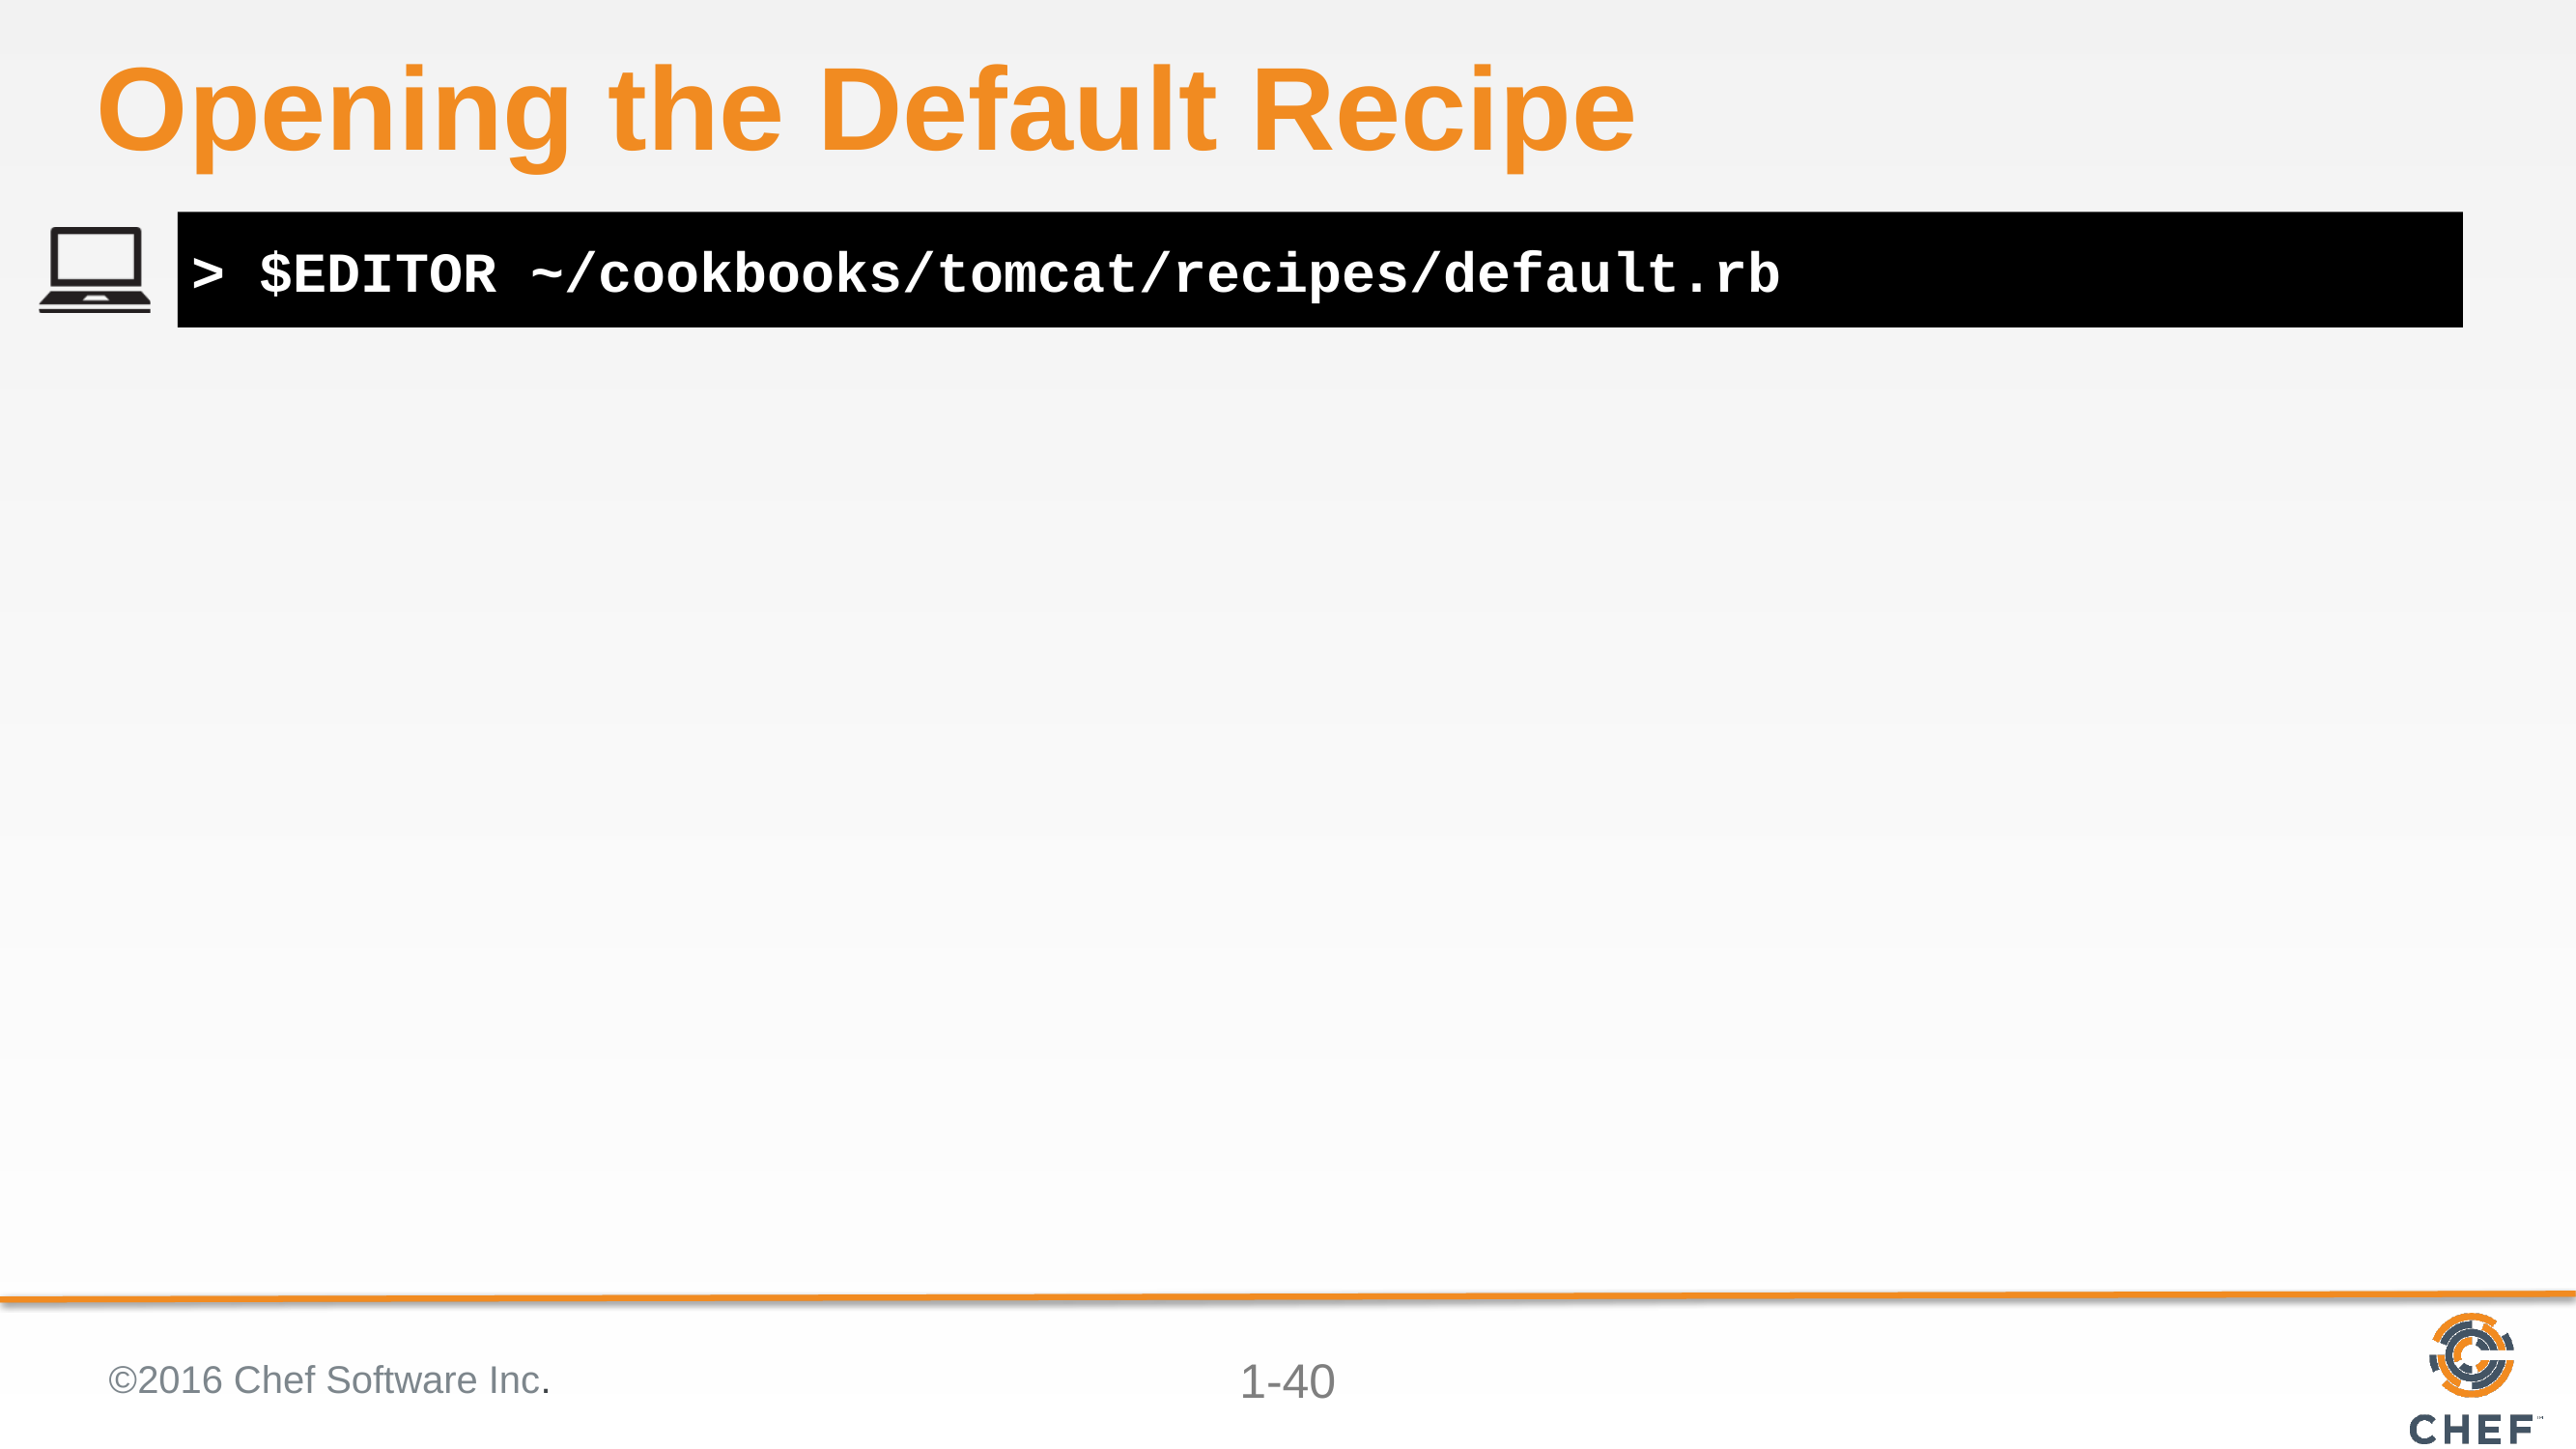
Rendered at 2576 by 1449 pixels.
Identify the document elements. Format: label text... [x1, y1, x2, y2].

picture [2399, 1297, 2551, 1449]
title Opening the Default Recipe [96, 48, 2463, 180]
list > $EDITOR ~/cookbooks/tomcat/recipes/default.rb [177, 212, 2463, 327]
